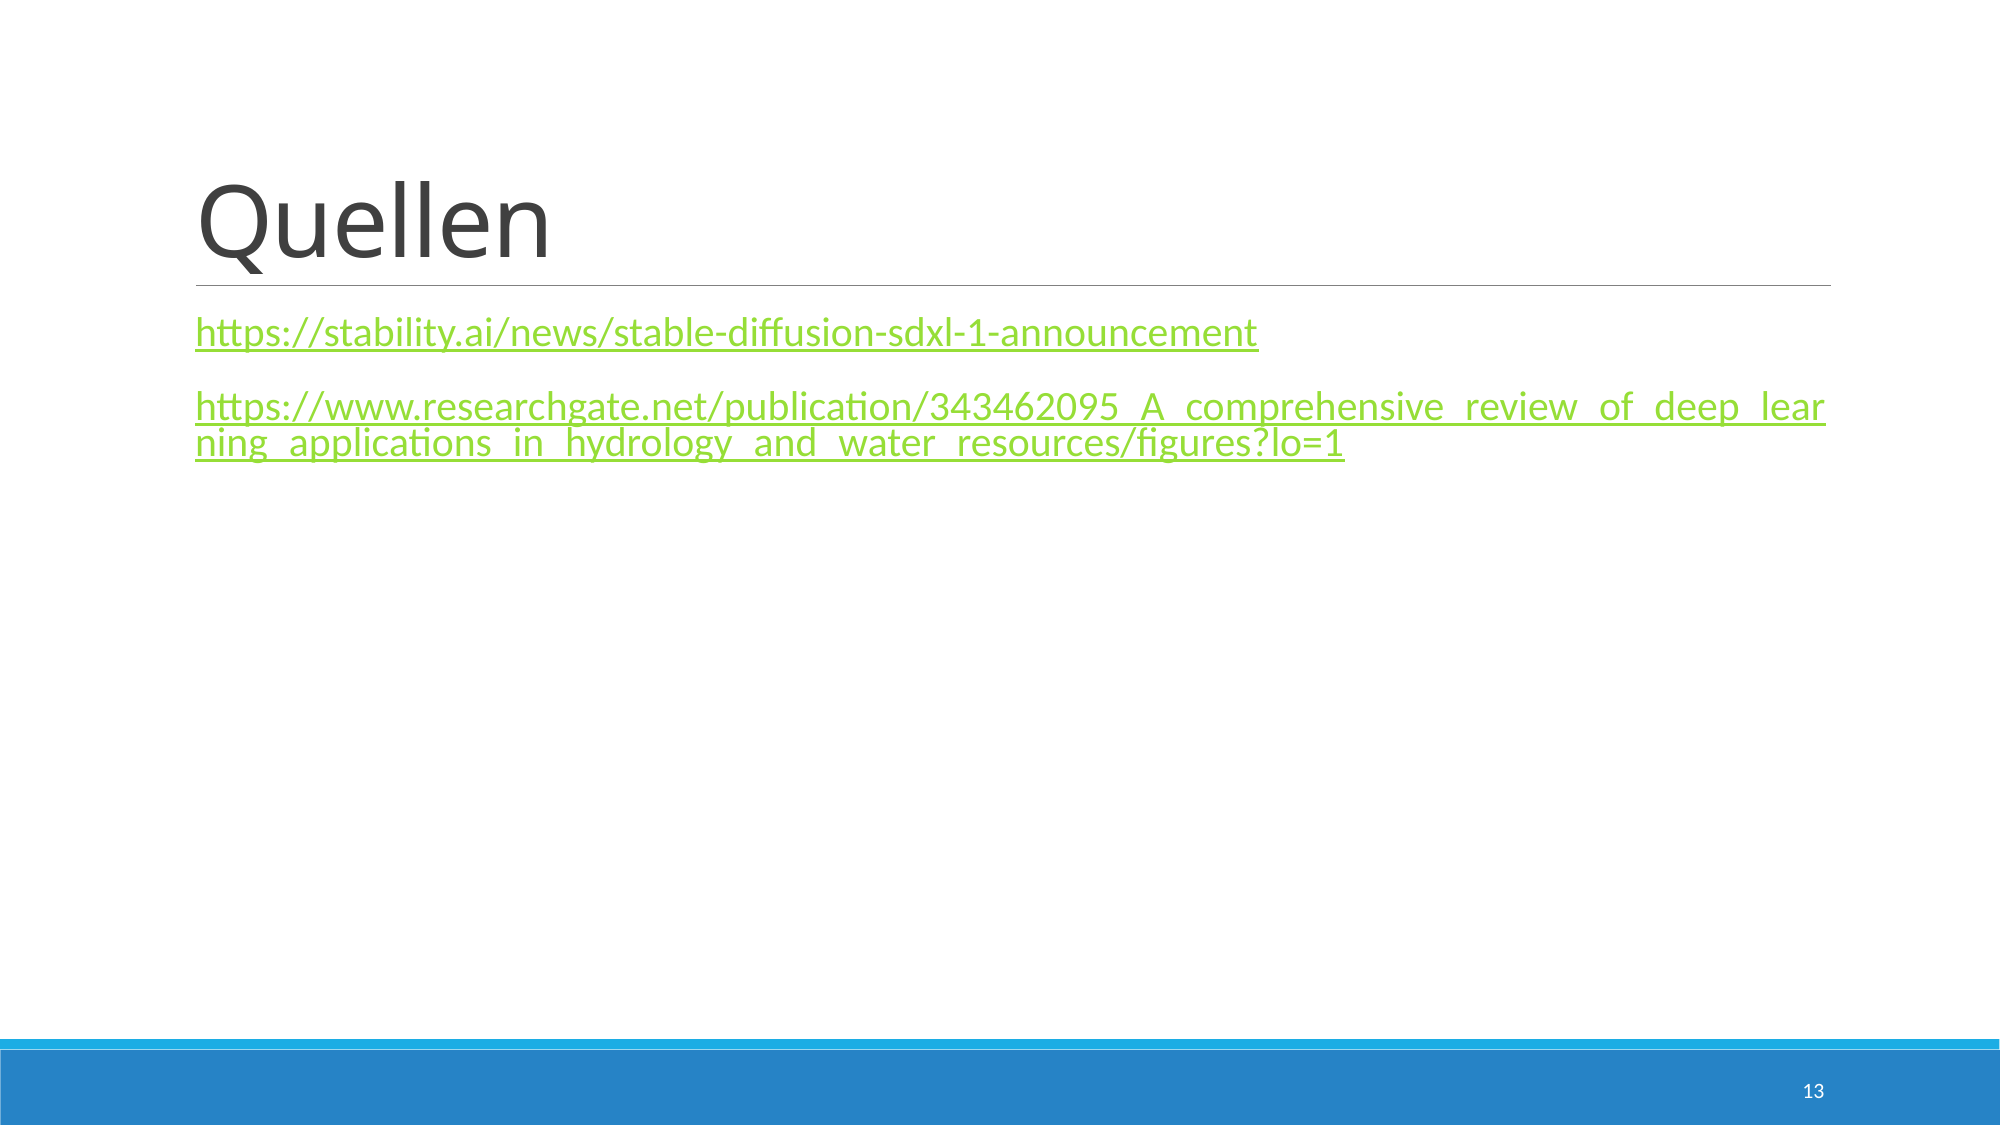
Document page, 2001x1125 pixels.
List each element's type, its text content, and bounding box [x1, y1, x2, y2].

title Quellen [180, 47, 1830, 285]
slide_number 13 [1624, 1059, 1840, 1120]
list https://stability.ai/news/stable-diffusion-sdxl-1-announcement https://www.researchgate.net/publication/343462095_A_comprehensive_review_of_deep_learning_applications_in_hydrology_and_water_resources/figures?lo=1 [180, 302, 1830, 963]
